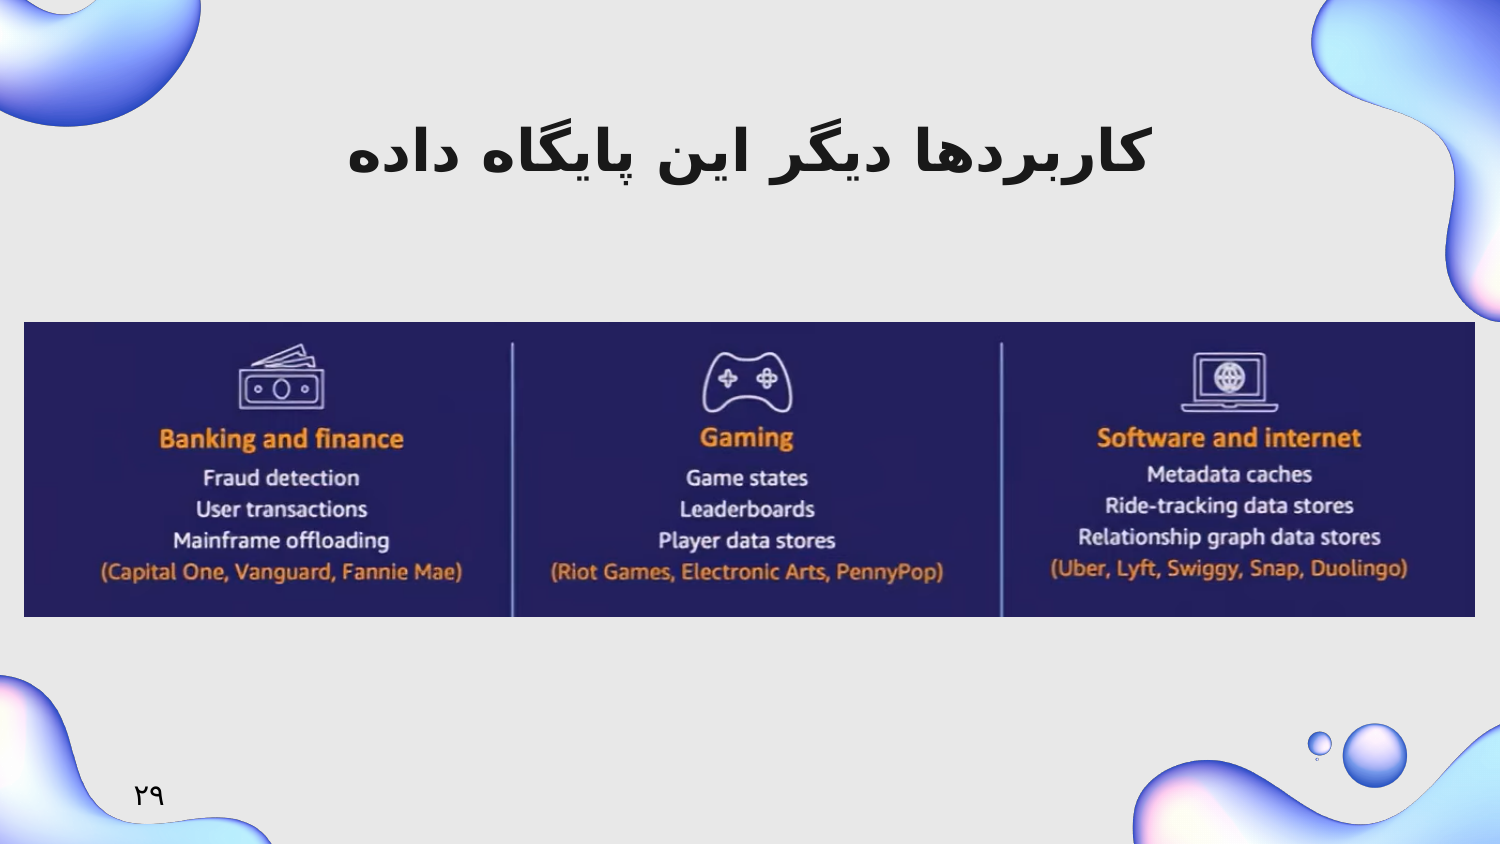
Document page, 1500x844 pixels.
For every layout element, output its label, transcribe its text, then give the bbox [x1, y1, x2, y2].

title کاربردها دیگر این پایگاه داده [118, 101, 1382, 196]
picture [1099, 662, 1500, 844]
picture [0, 0, 232, 158]
picture [0, 655, 329, 844]
text_box ۲۹ [115, 768, 180, 819]
picture [24, 0, 1500, 618]
